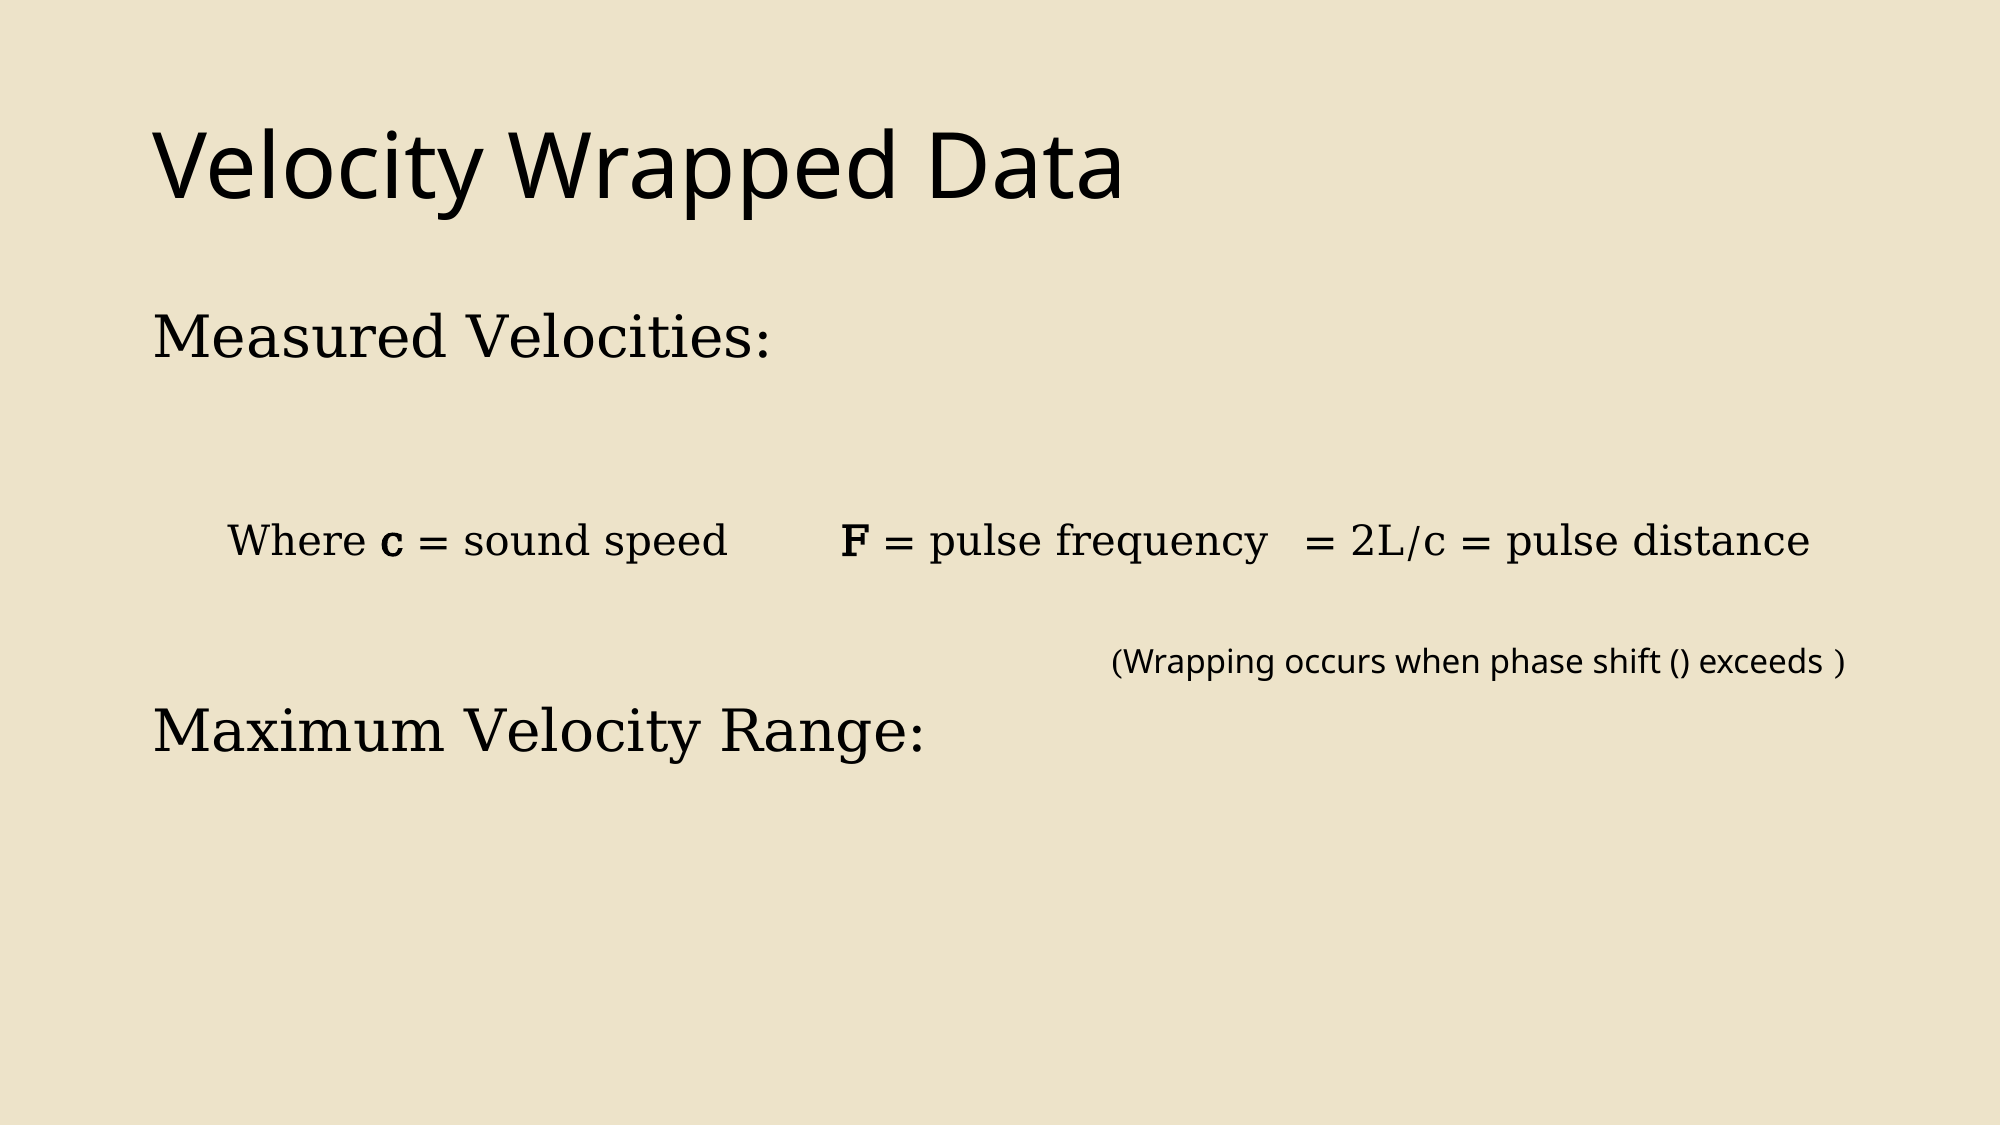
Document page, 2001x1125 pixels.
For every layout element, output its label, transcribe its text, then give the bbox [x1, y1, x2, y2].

title Velocity Wrapped Data [137, 59, 1863, 278]
